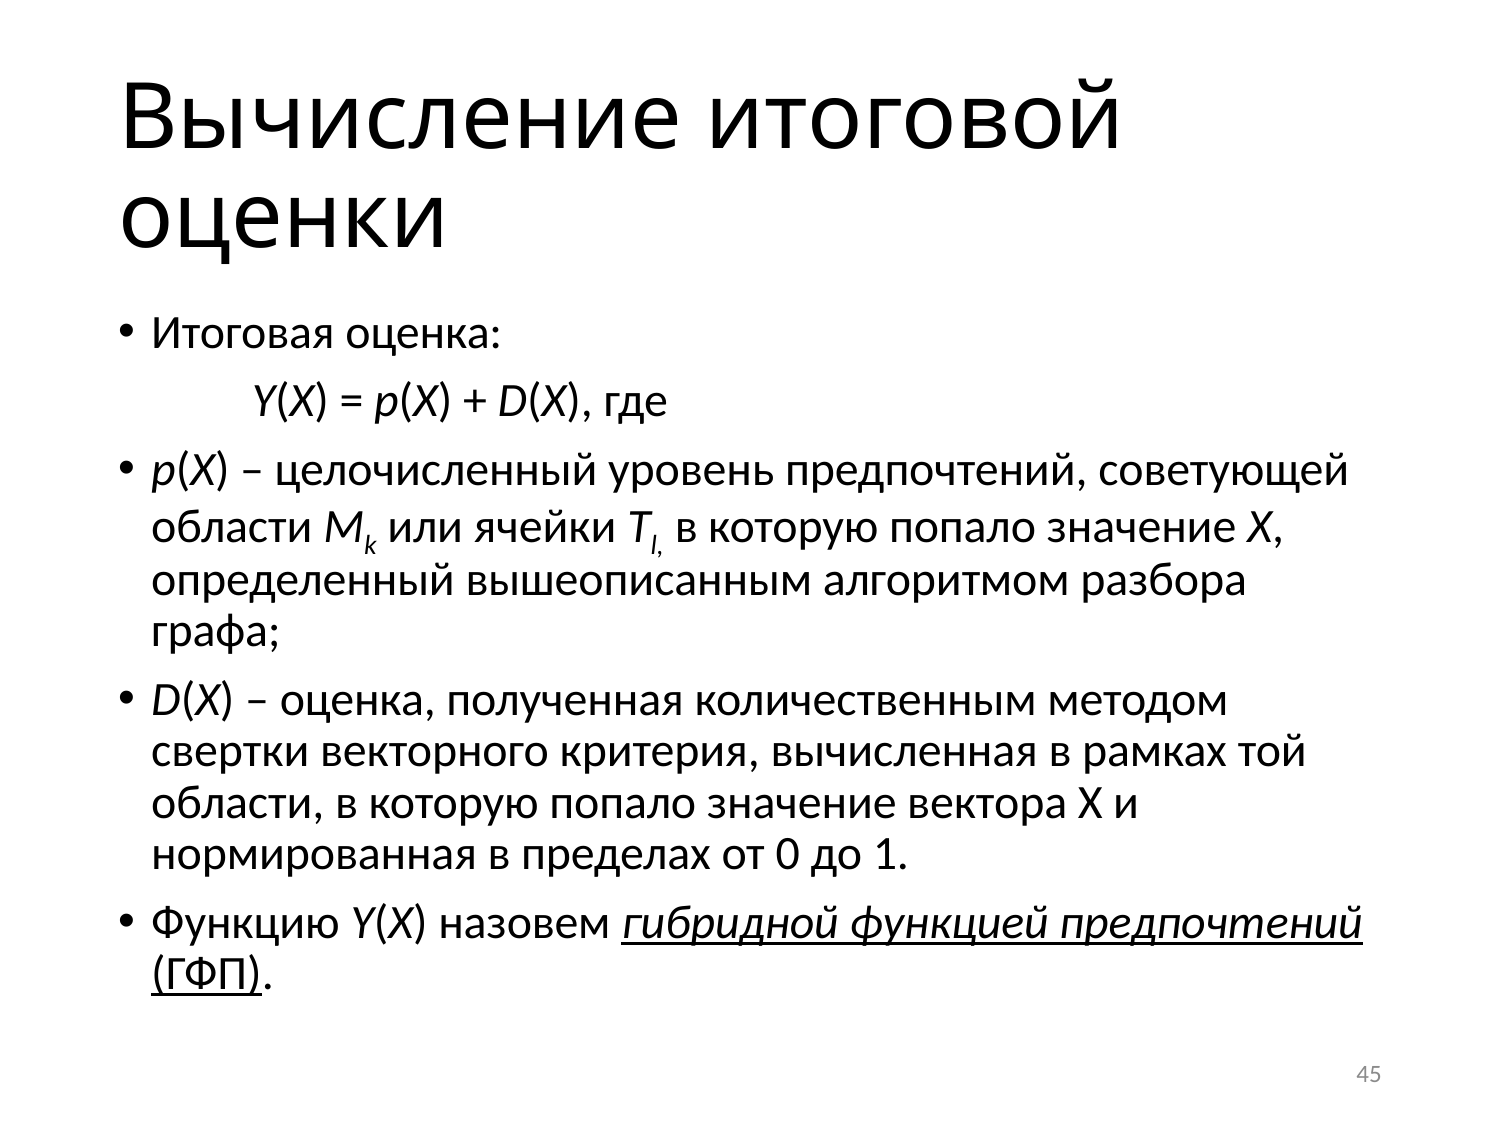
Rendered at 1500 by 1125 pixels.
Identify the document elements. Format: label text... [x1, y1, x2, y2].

slide_number 45 [1059, 1042, 1397, 1103]
list Итоговая оценка: Y(X) = p(X) + D(X), где p(X) – целочисленный уровень предпочтений, советующей области Mk или ячейки Tl, в которую попало значение X, определенный вышеописанным алгоритмом разбора графа; D(X) – оценка, полученная количественным методом свертки векторного критерия, вычисленная в рамках той области, в которую попало значение вектора X и нормированная в пределах от 0 до 1. Функцию Y(X) назовем гибридной функцией предпочтений (ГФП). [103, 299, 1397, 1014]
title Вычисление итоговой оценки [103, 59, 1397, 278]
